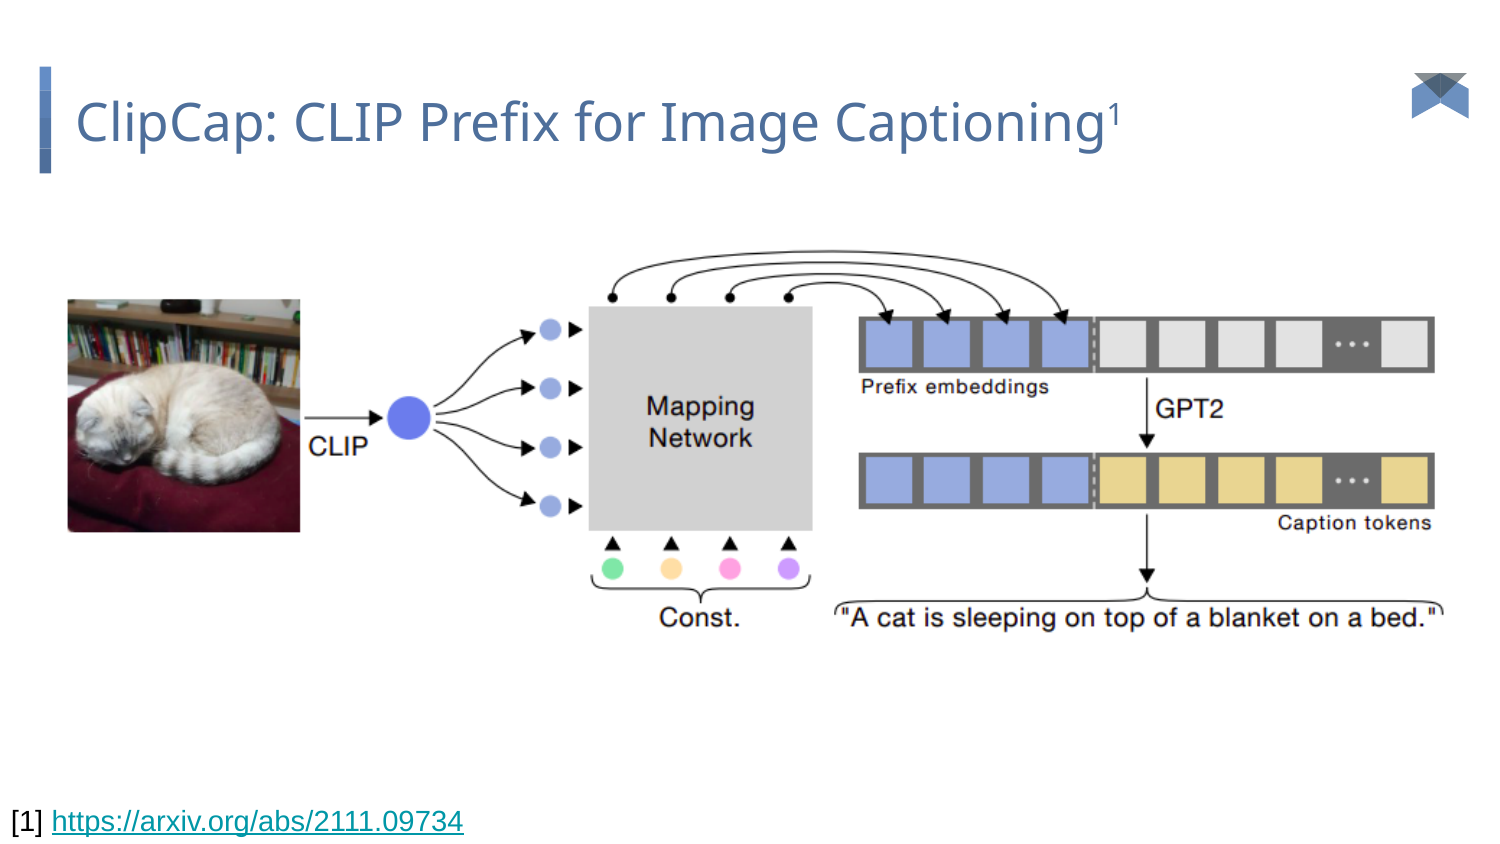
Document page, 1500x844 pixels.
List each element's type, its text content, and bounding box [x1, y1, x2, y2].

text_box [1417, 67, 1464, 125]
picture [39, 227, 1461, 644]
text_box [1] https://arxiv.org/abs/2111.09734 [0, 787, 875, 844]
title ClipCap: CLIP Prefix for Image Captioning1 [60, 72, 1449, 167]
